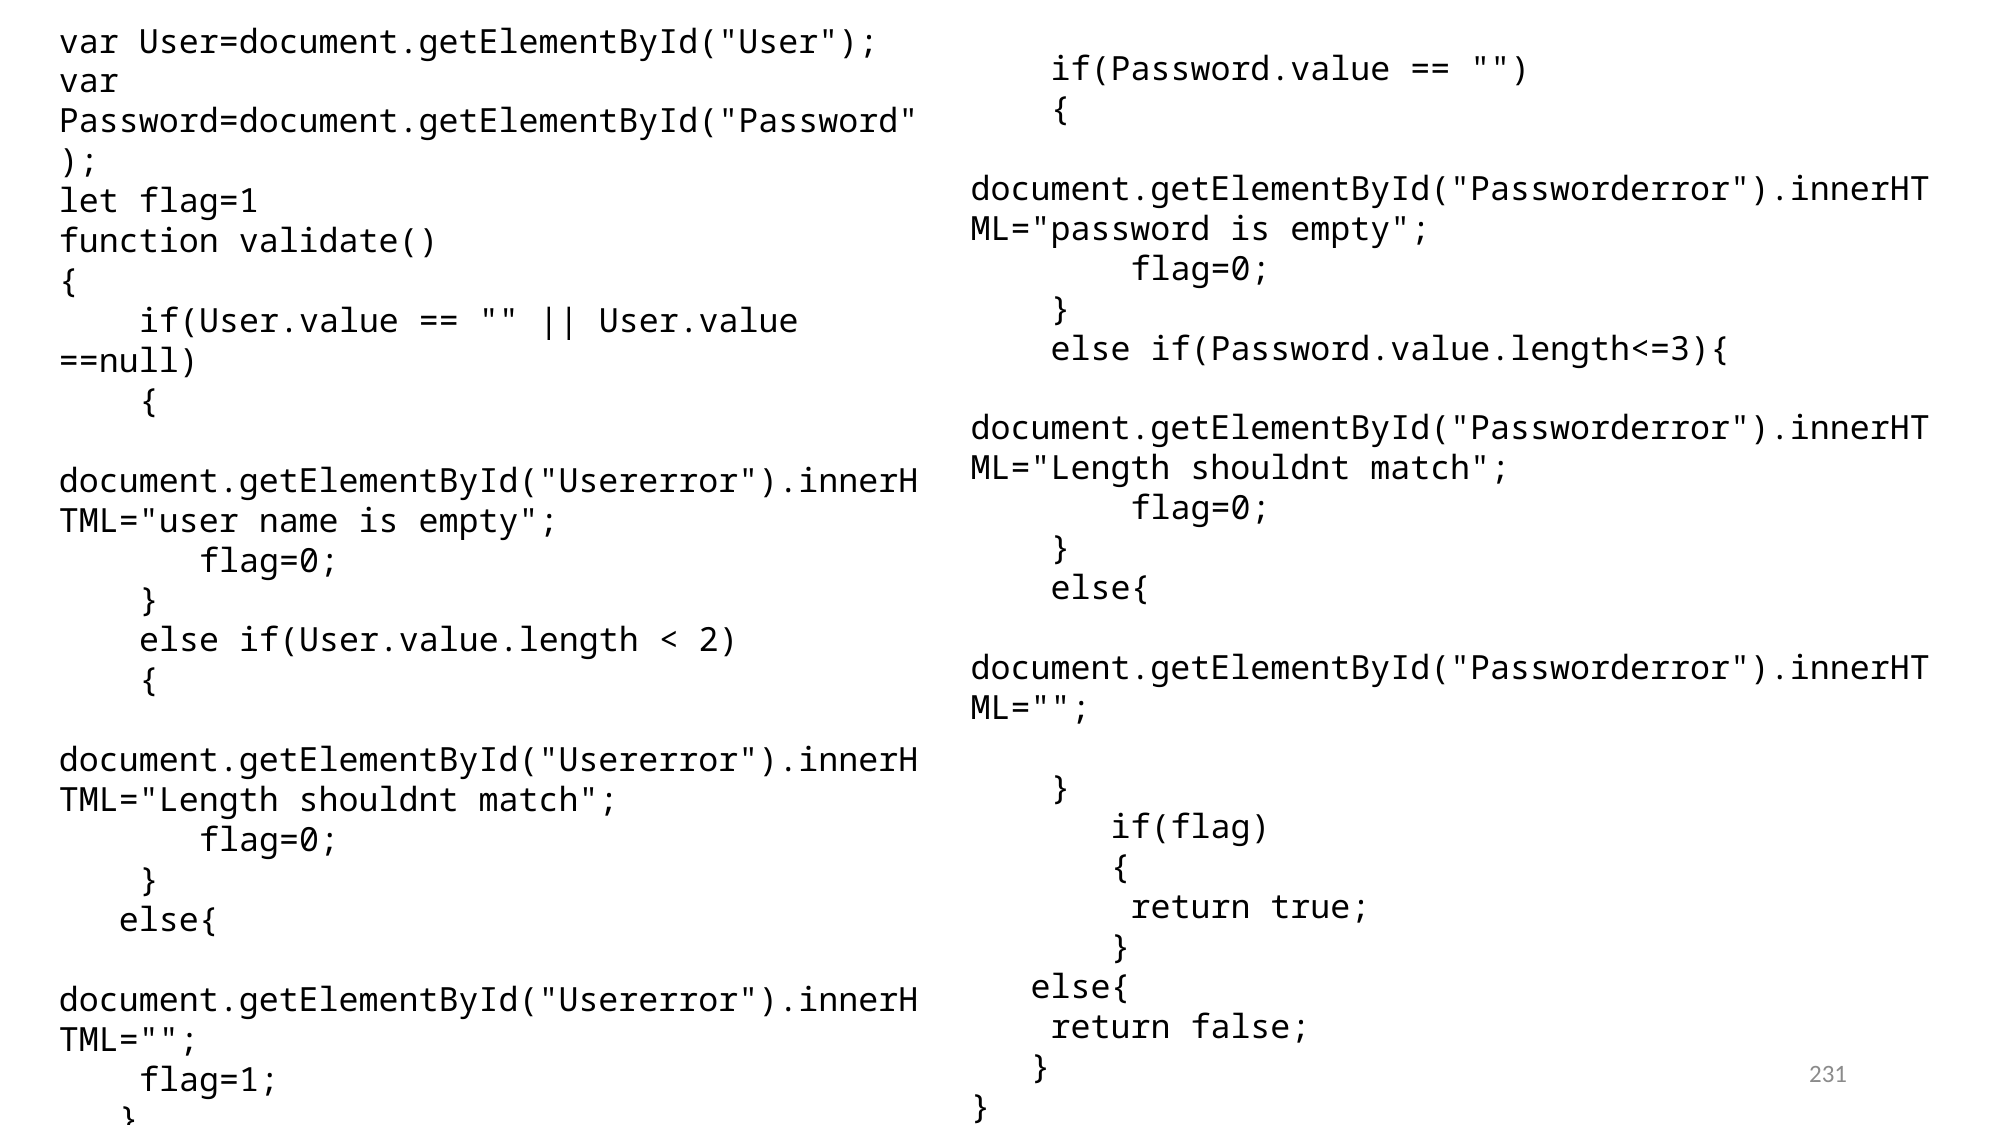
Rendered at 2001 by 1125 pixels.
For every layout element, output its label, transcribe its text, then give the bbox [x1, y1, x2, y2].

text_box if(Password.value == "") { document.getElementById("Passworderror").innerHTML="password is empty"; flag=0; } else if(Password.value.length<=3){ document.getElementById("Passworderror").innerHTML="Length shouldnt match"; flag=0; } else{ document.getElementById("Passworderror").innerHTML=""; } if(flag) { return true; } else{ return false; } } [955, 0, 1956, 1125]
text_box var User=document.getElementById("User"); var Password=document.getElementById("Password"); let flag=1 function validate() { if(User.value == "" || User.value ==null) { document.getElementById("Usererror").innerHTML="user name is empty"; flag=0; } else if(User.value.length < 2) { document.getElementById("Usererror").innerHTML="Length shouldnt match"; flag=0; } else{ document.getElementById("Usererror").innerHTML=""; flag=1; } [44, 12, 942, 1125]
